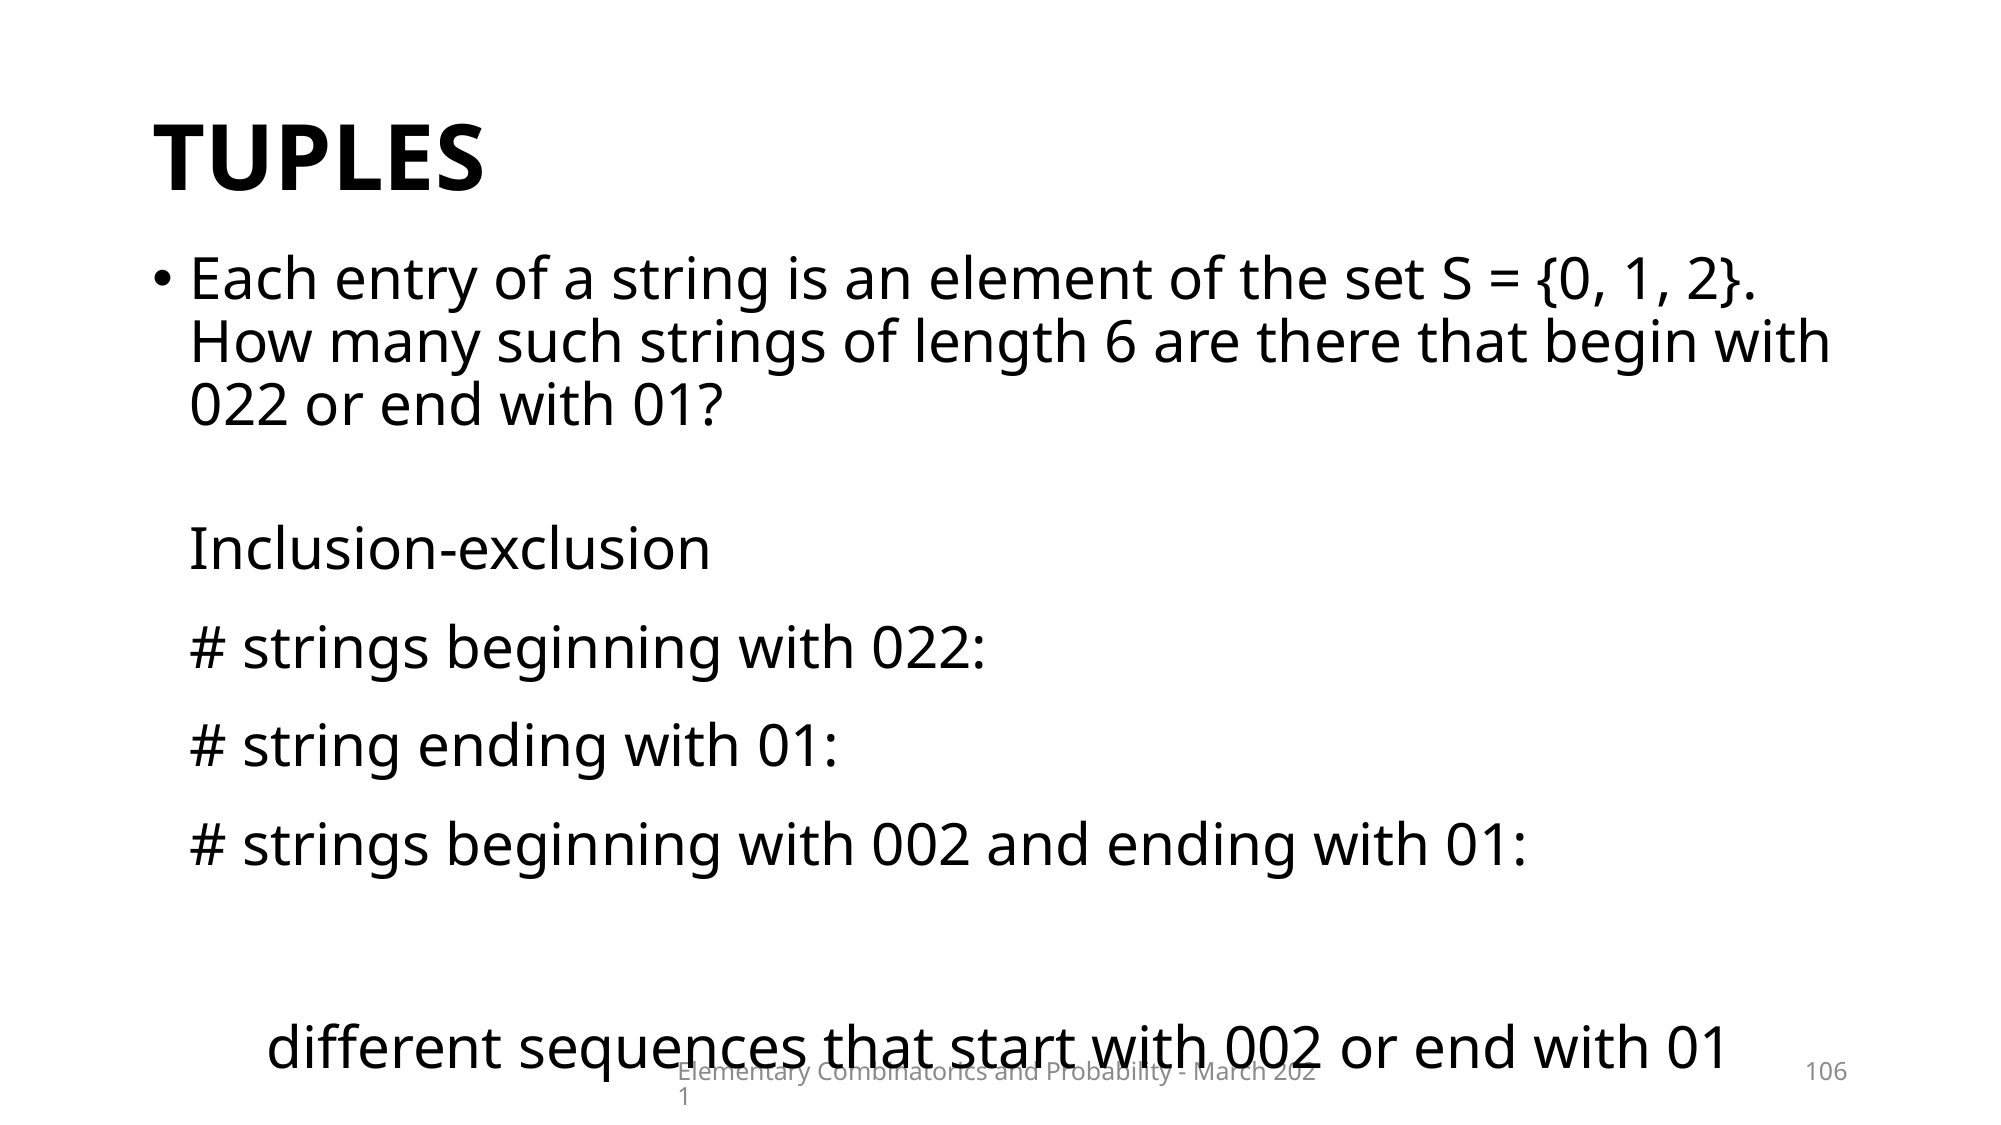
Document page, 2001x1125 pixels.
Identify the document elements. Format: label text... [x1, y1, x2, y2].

slide_number 106 [1412, 1042, 1863, 1103]
title tuples [137, 52, 1863, 270]
footer Elementary Combinatorics and Probability - March 2021 [662, 1042, 1338, 1103]
